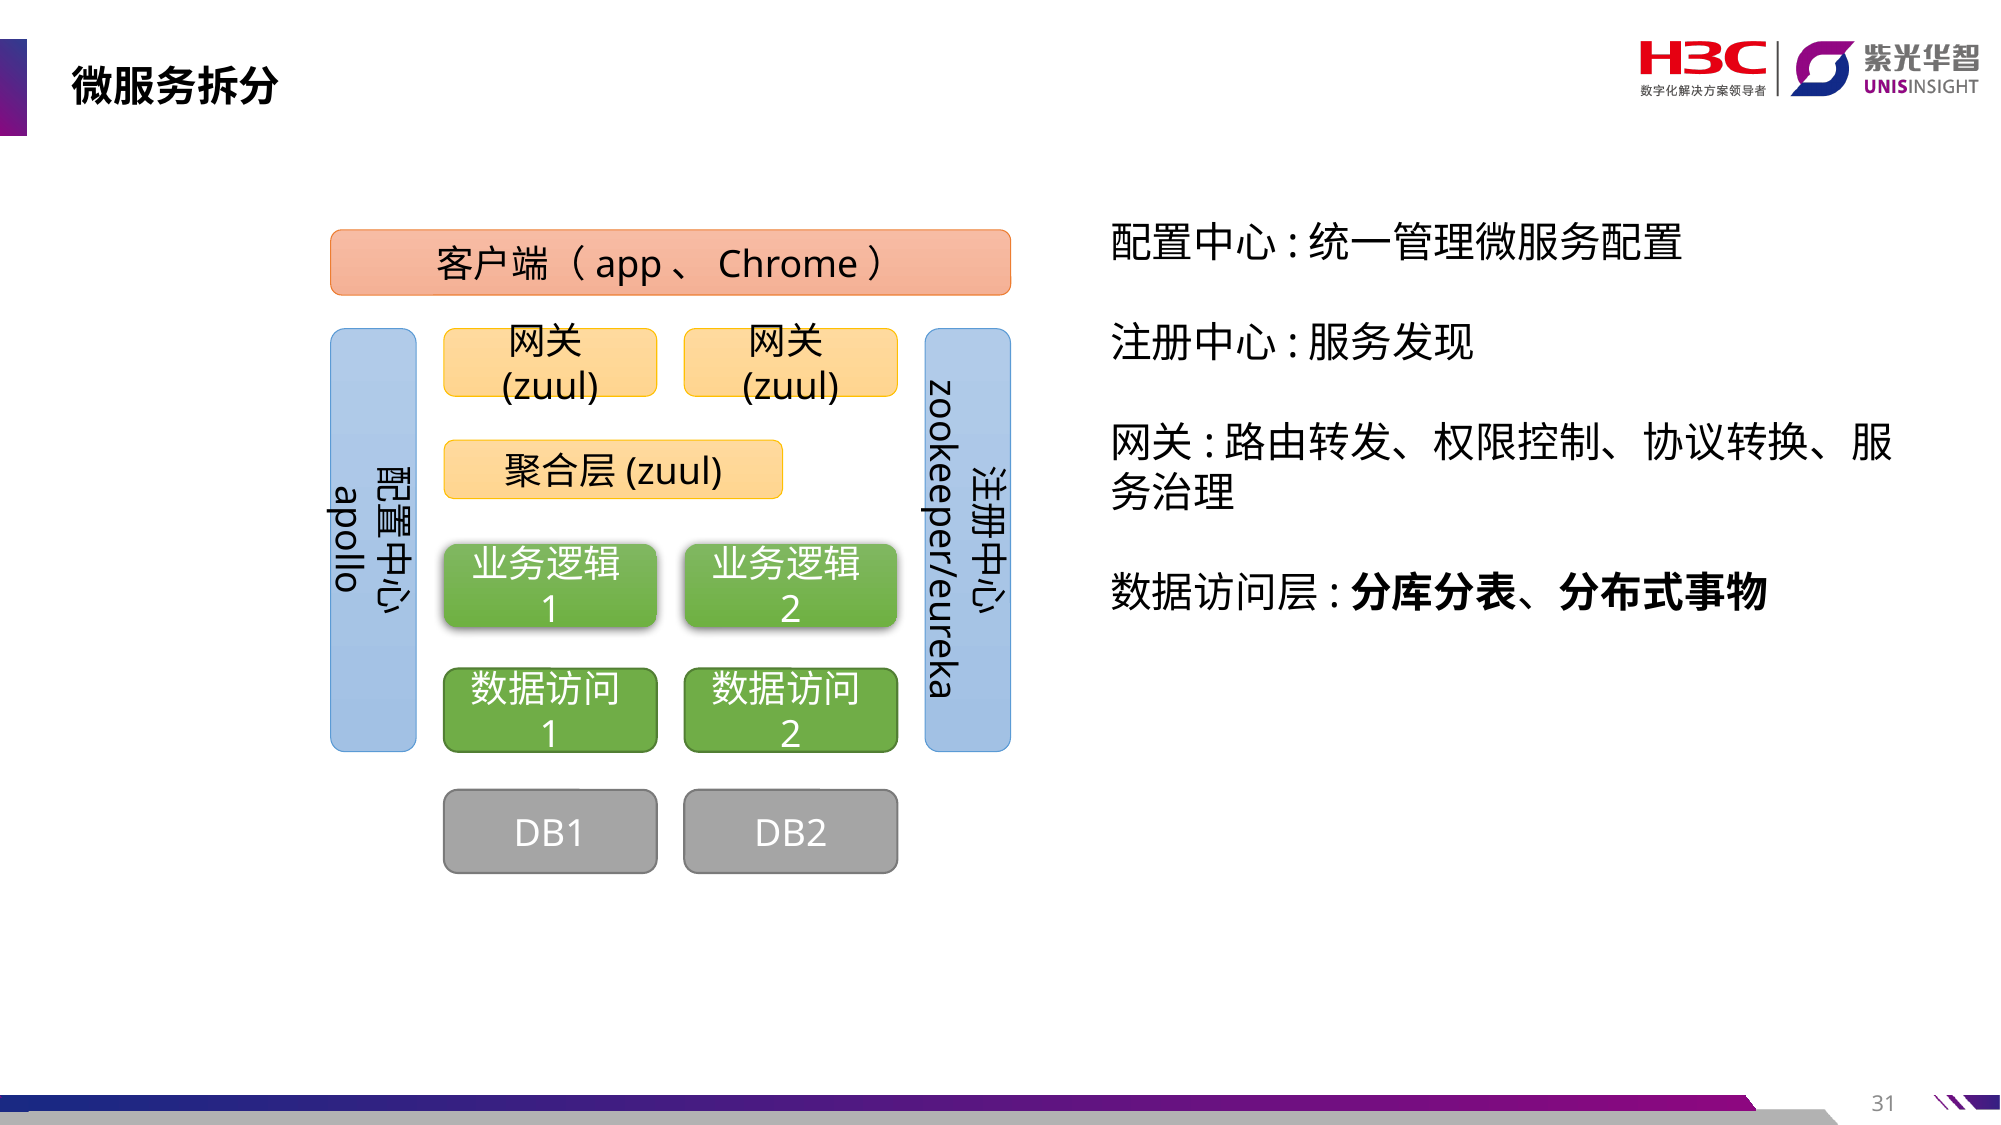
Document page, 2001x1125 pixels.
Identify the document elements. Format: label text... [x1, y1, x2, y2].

text_box 客户端（app、Chrome） [330, 229, 1012, 296]
text_box DB2 [683, 788, 899, 875]
text_box 业务逻辑1 [443, 543, 657, 628]
text_box 数据访问2 [683, 667, 899, 753]
text_box 配置中心:统一管理微服务配置 注册中心:服务发现 网关:路由转发、权限控制、协议转换、服务治理 数据访问层:分库分表、分布式事物 [1095, 208, 1944, 624]
text_box 配置中心 apollo [330, 328, 417, 753]
text_box 聚合层(zuul) [443, 439, 784, 500]
text_box DB1 [442, 788, 658, 875]
text_box 注册中心 zookeeper/eureka [924, 328, 1012, 753]
text_box 业务逻辑2 [684, 543, 898, 628]
title 微服务拆分 [57, 40, 1722, 136]
text_box 网关(zuul) [443, 328, 658, 397]
text_box 数据访问1 [442, 667, 658, 753]
text_box 网关(zuul) [683, 328, 898, 397]
picture [0, 1095, 2000, 1125]
picture [1638, 39, 1981, 97]
